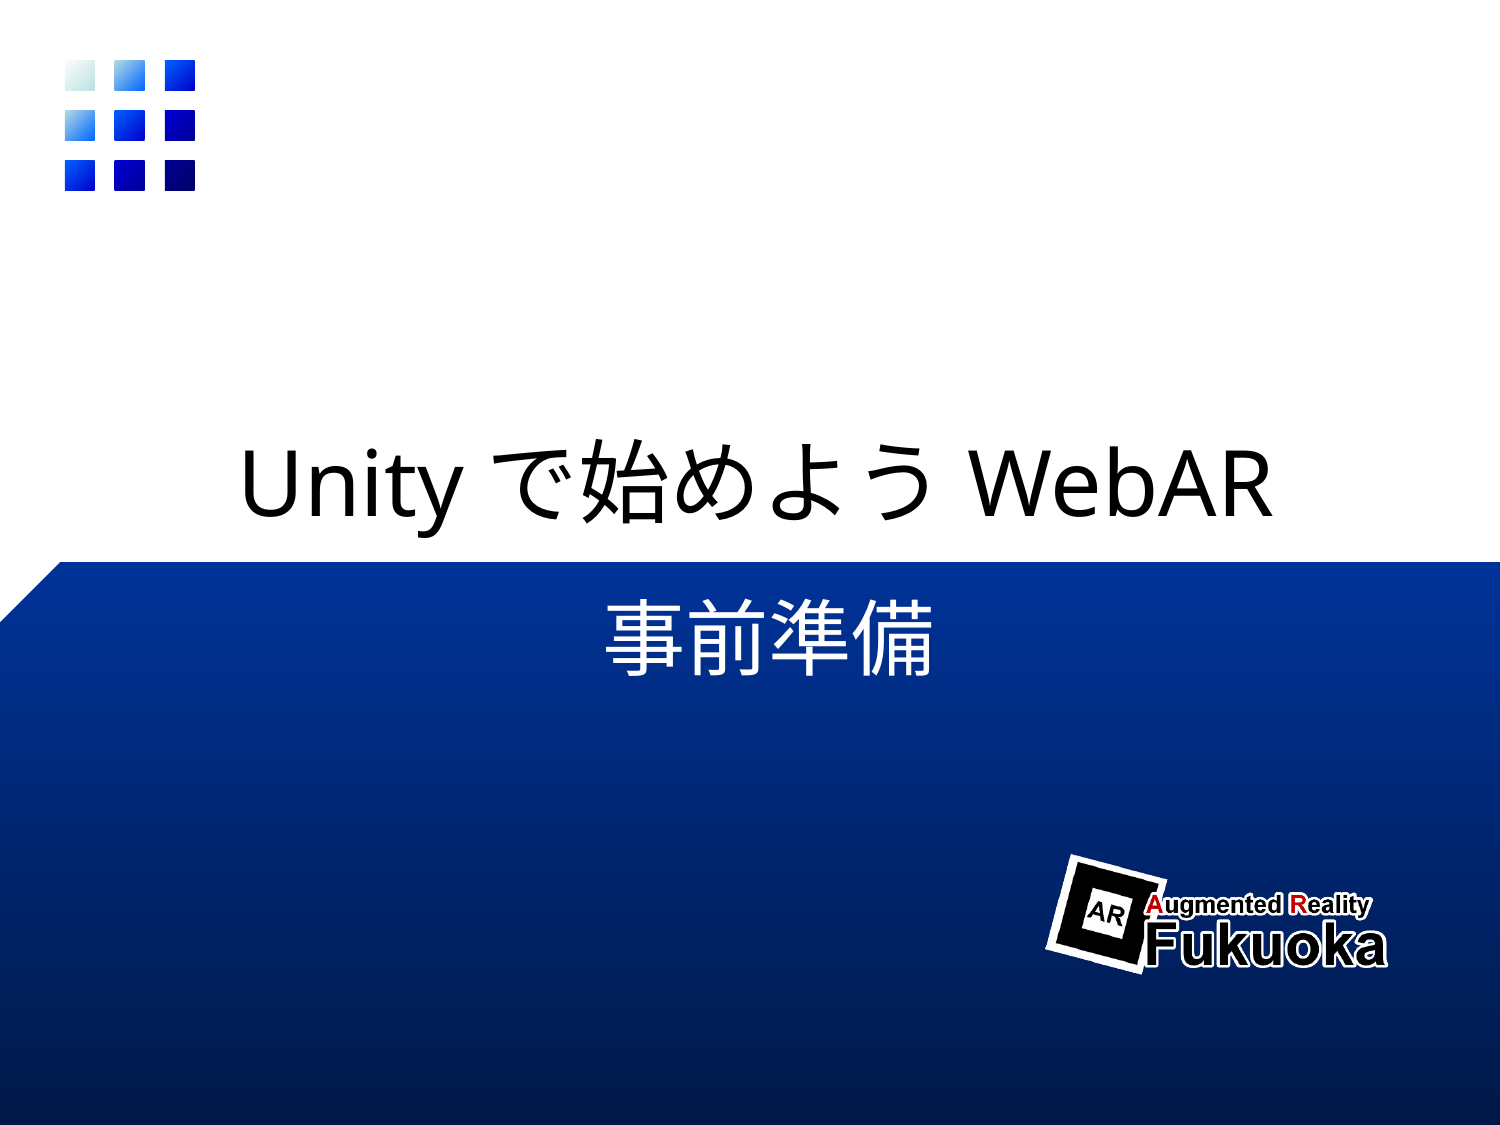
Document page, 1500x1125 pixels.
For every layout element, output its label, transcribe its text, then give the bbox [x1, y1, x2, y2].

text_box 事前準備 [59, 565, 1478, 707]
picture [1045, 852, 1400, 977]
title Unityで始めようWebAR [46, 408, 1465, 551]
